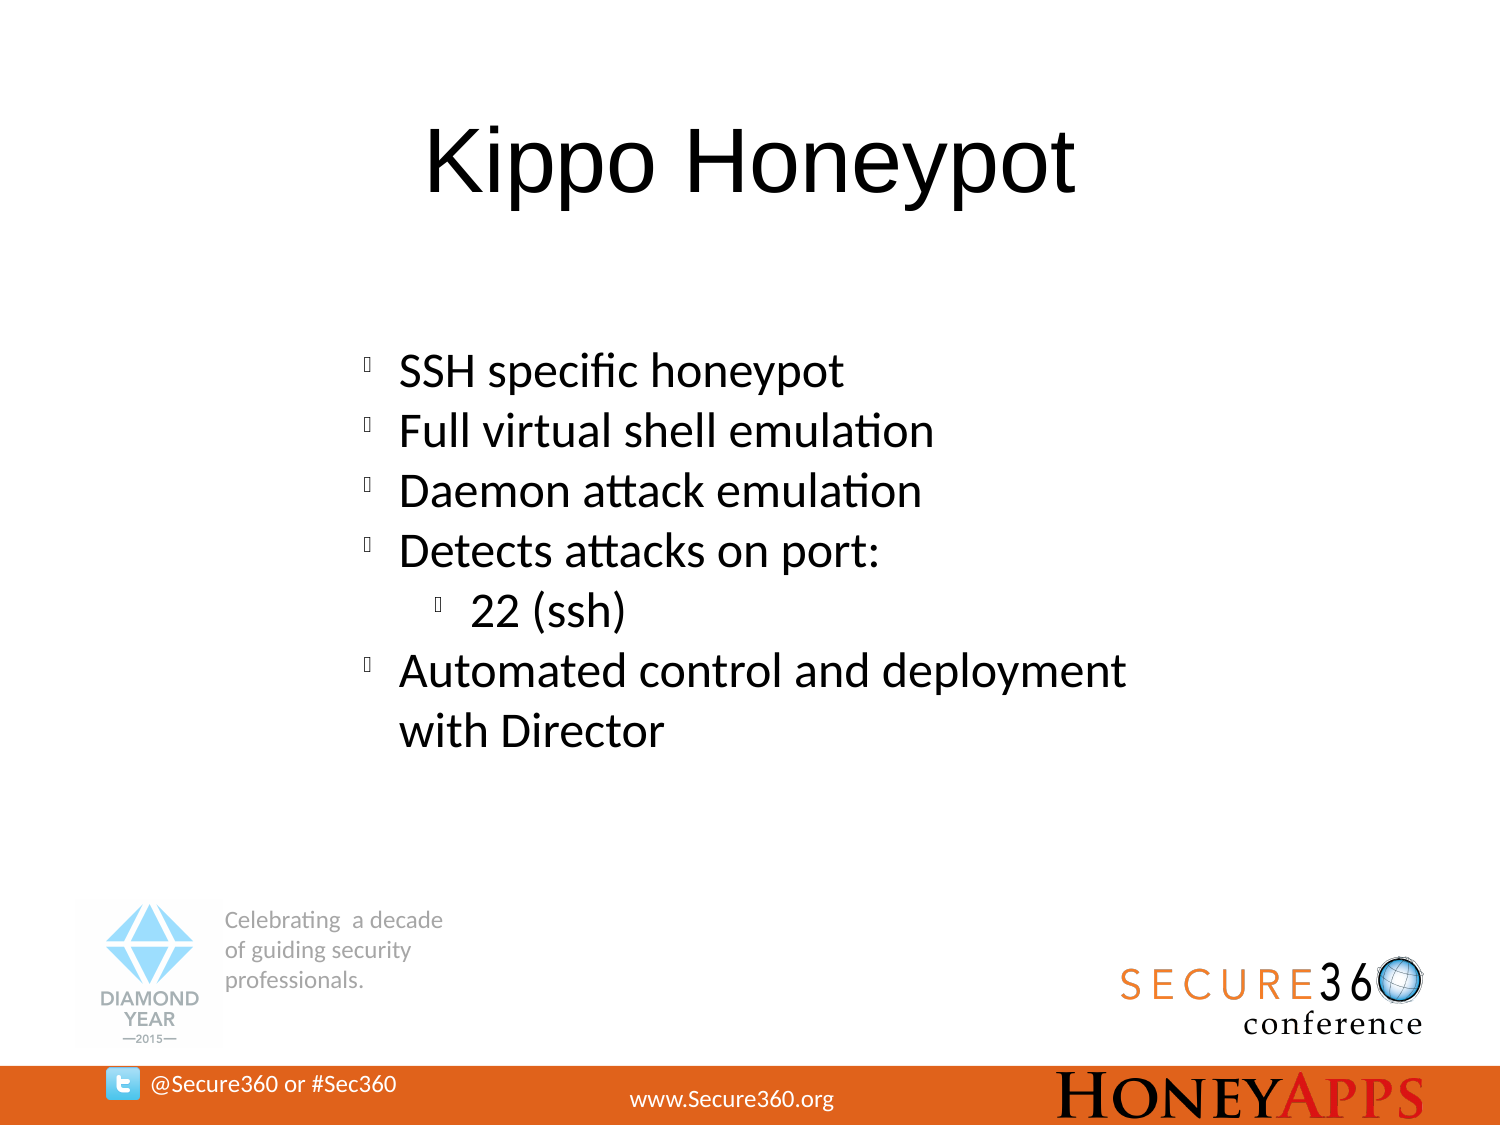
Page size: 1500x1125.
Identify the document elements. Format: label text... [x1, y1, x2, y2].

picture [75, 899, 223, 1048]
text_box Kippo Honeypot [112, 102, 1388, 210]
picture [1004, 956, 1486, 1125]
picture [106, 1067, 140, 1100]
text_box SSH specific honeypot Full virtual shell emulation Daemon attack emulation Detects attacks on port: 22 (ssh) Automated control and deployment with Director [348, 329, 1152, 772]
